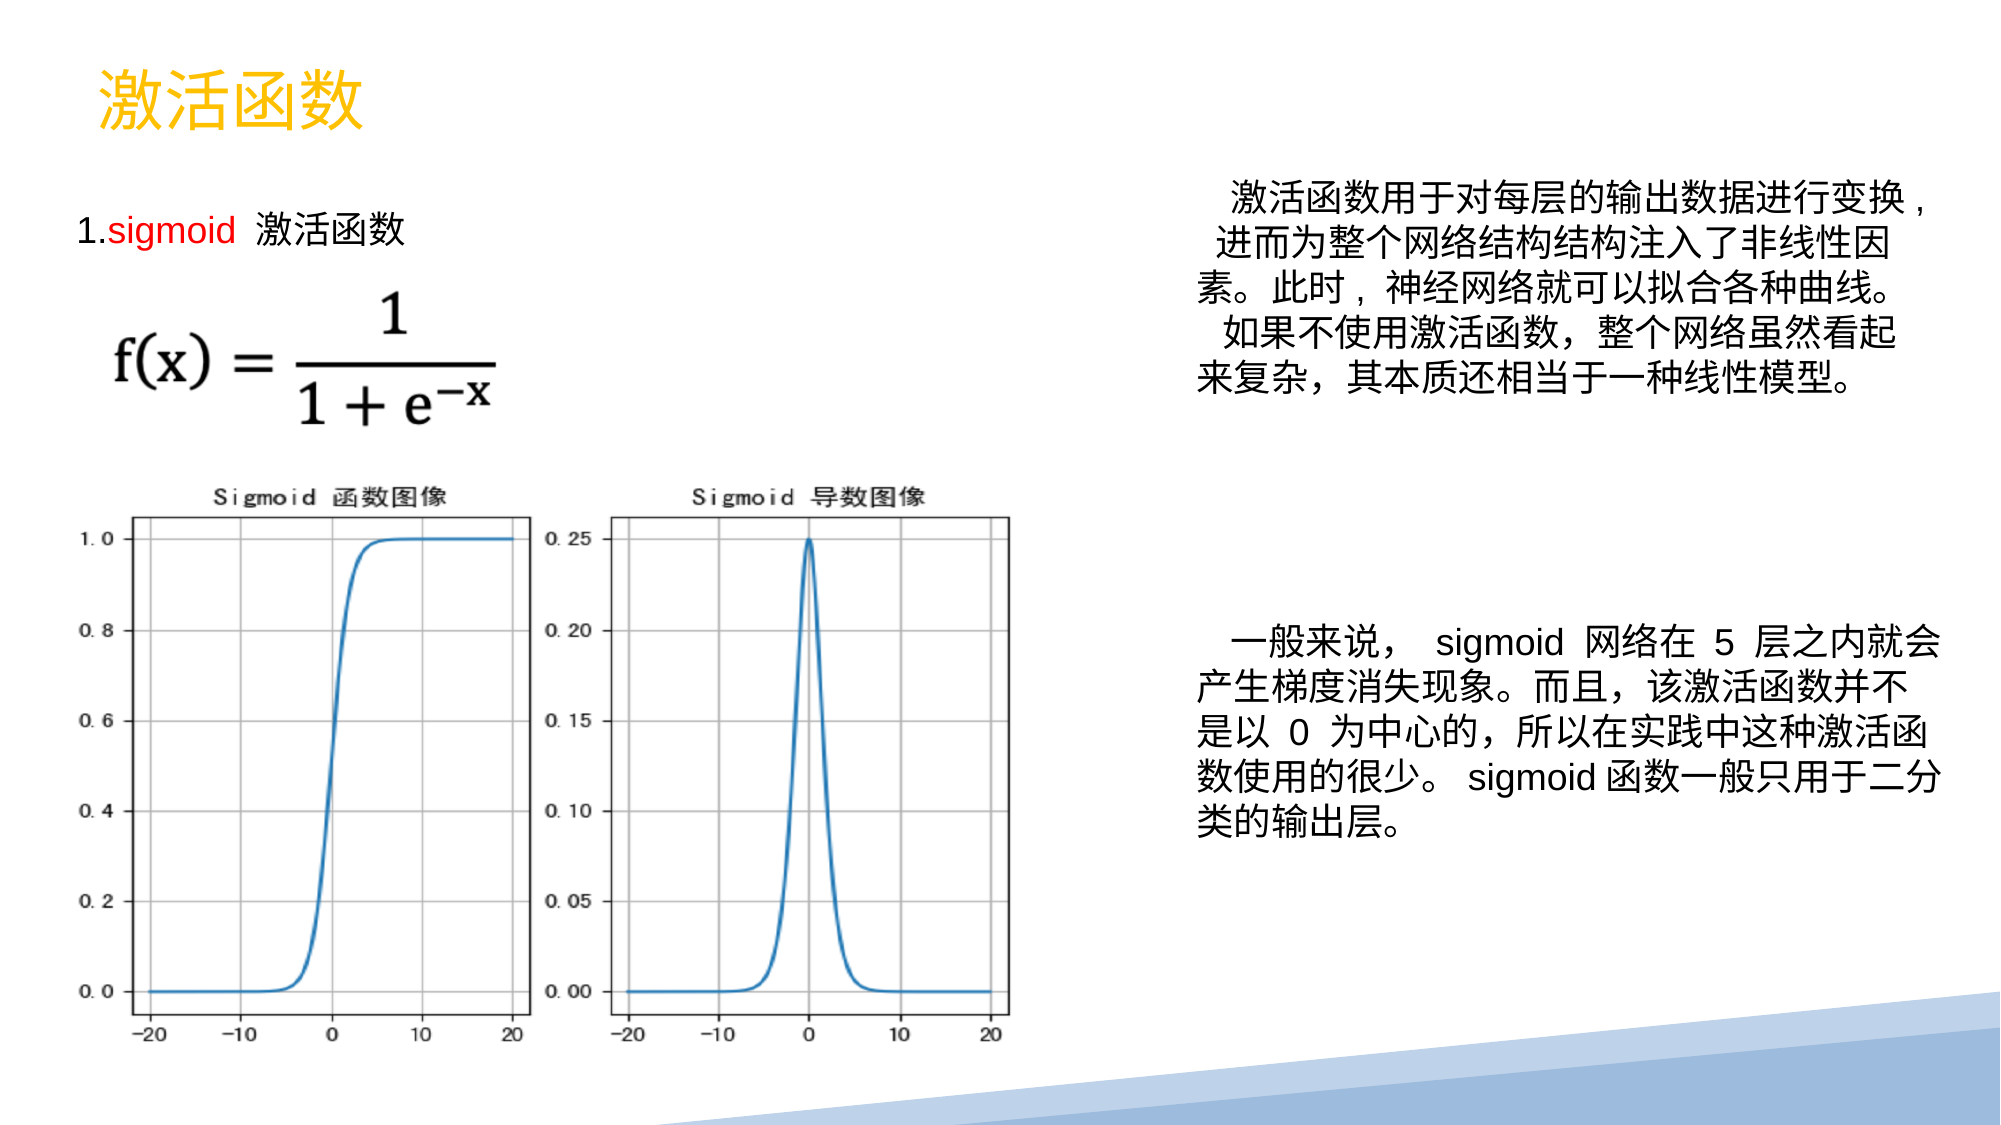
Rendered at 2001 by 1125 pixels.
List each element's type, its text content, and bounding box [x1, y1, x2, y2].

picture [61, 261, 1048, 1065]
text_box 激活函数用于对每层的输出数据进行变换, 进而为整个网络结构结构注入了非线性因素。此时, 神经网络就可以拟合各种曲线。 如果不使用激活函数，整个网络虽然看起来复杂，其本质还相当于一种线性模型。 [1181, 166, 1932, 465]
text_box 一般来说， sigmoid 网络在 5 层之内就会产生梯度消失现象。而且，该激活函数并不是以 0 为中心的，所以在实践中这种激活函数使用的很少。sigmoid函数一般只用于二分类的输出层。 [1181, 610, 1960, 932]
text_box 激活函数 [83, 51, 837, 147]
text_box 1.sigmoid 激活函数 [61, 199, 1062, 1002]
